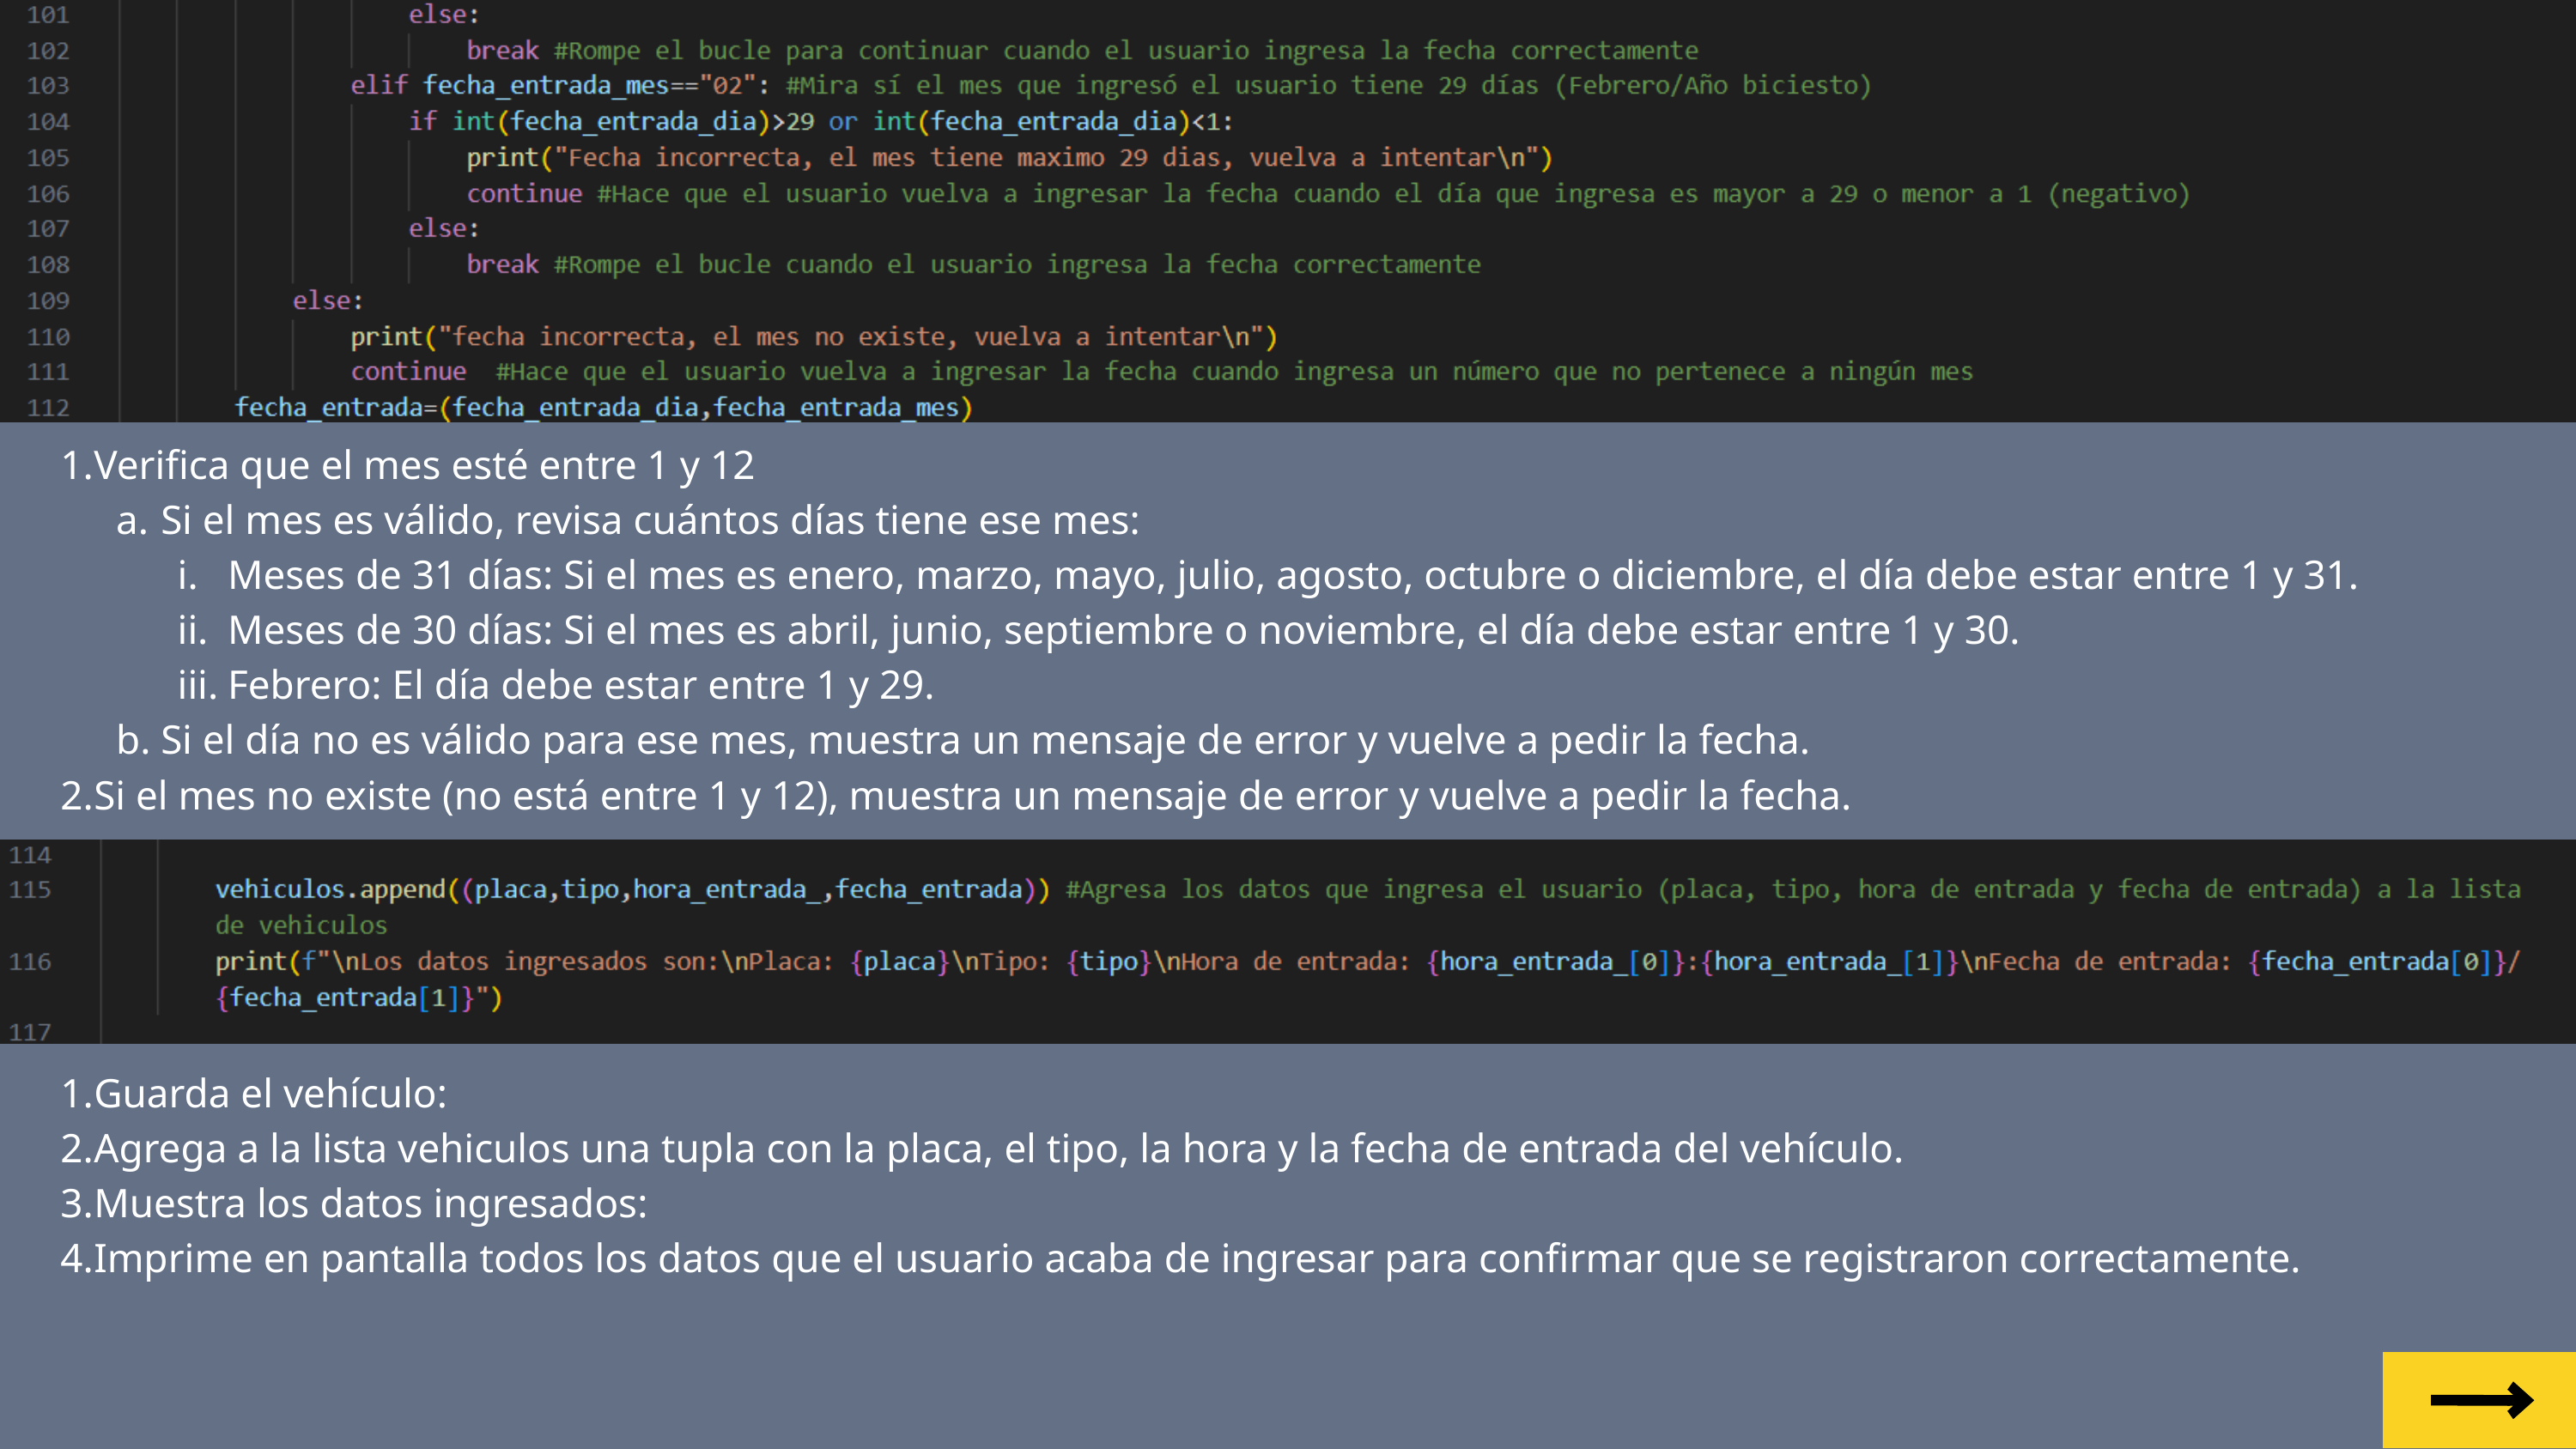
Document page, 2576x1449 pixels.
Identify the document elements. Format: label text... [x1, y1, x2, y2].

text_box Guarda el vehículo: Agrega a la lista vehiculos una tupla con la placa, el tipo, la hora y la fecha de entrada del vehículo. Muestra los datos ingresados: Imprime en pantalla todos los datos que el usuario acaba de ingresar para confirmar que se registraron correctamente. [27, 1060, 2549, 1281]
text_box [0, 840, 2576, 1044]
text_box [0, 0, 2576, 422]
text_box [2382, 1351, 2576, 1449]
text_box Verifica que el mes esté entre 1 y 12 Si el mes es válido, revisa cuántos días tiene ese mes: Meses de 31 días: Si el mes es enero, marzo, mayo, julio, agosto, octubre o diciembre, el día debe estar entre 1 y 31. Meses de 30 días: Si el mes es abril, junio, septiembre o noviembre, el día debe estar entre 1 y 30. Febrero: El día debe estar entre 1 y 29. Si el día no es válido para ese mes, muestra un mensaje de error y vuelve a pedir la fecha. Si el mes no existe (no está entre 1 y 12), muestra un mensaje de error y vuelve a pedir la fecha. [27, 432, 2549, 818]
